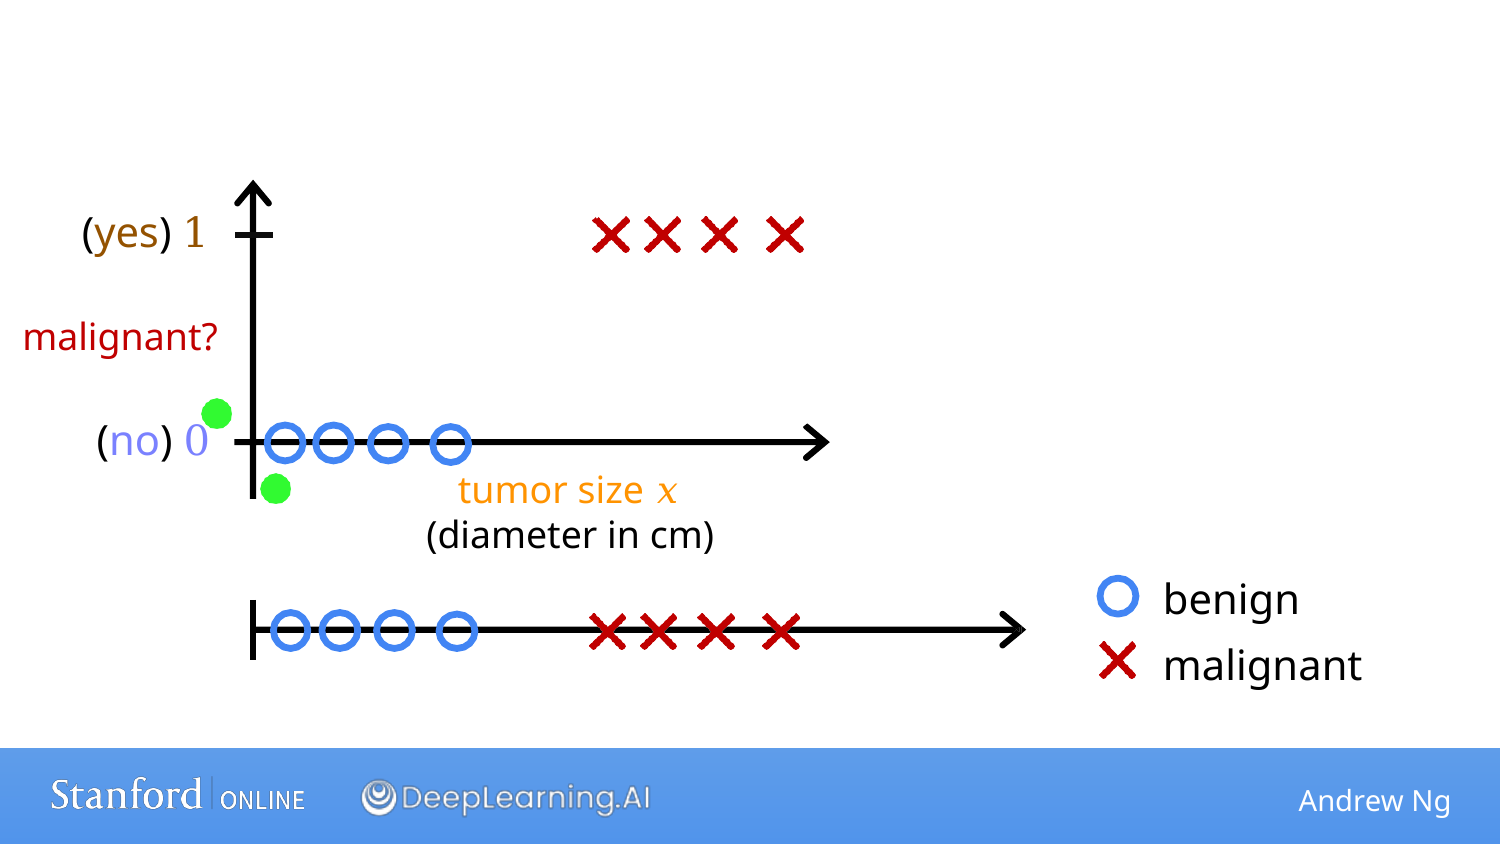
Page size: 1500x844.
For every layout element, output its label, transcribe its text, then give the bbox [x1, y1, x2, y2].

text_box benign malignant [1160, 554, 1374, 689]
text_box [201, 398, 469, 504]
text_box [252, 599, 1027, 661]
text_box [234, 179, 831, 500]
picture [1099, 641, 1136, 679]
footer Andrew Ng [1296, 779, 1462, 844]
text_box [1100, 578, 1136, 615]
list malignant? (no) 0 tumor size 𝑥 (diameter in cm) [20, 310, 733, 788]
title (yes) 1 [79, 203, 229, 310]
picture [0, 748, 1500, 844]
